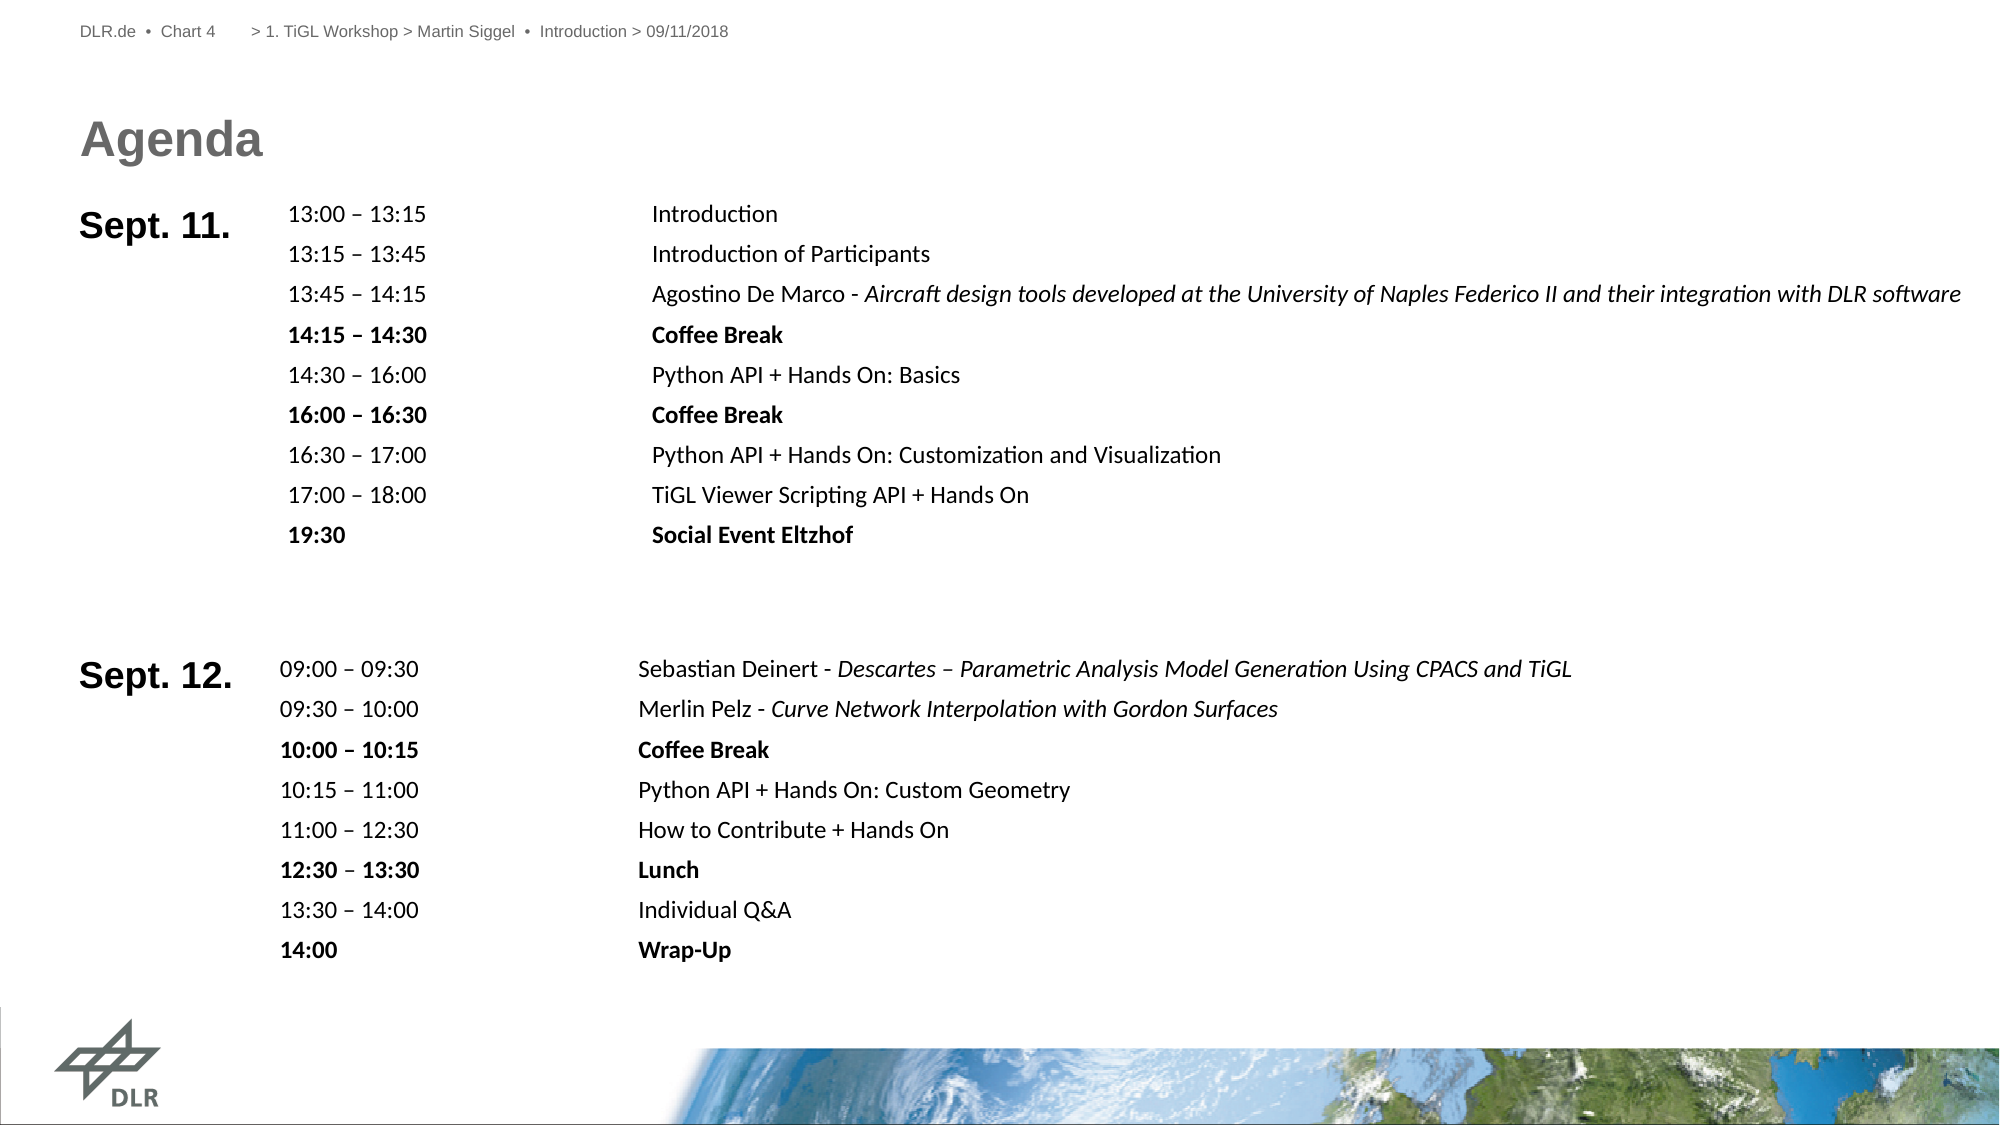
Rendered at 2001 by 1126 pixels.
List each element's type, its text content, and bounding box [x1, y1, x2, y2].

picture [0, 1007, 2000, 1125]
table_cell Python API + Hands On: Customization and Visualization [637, 437, 1992, 477]
title Agenda [79, 106, 1921, 228]
table_cell TiGL Viewer Scripting API + Hands On [637, 477, 1992, 517]
table_cell Coffee Break [637, 317, 1992, 357]
table_cell Individual Q&A [623, 892, 1957, 932]
table_header Sebastian Deinert - Descartes – Parametric Analysis Model Generation Using CPACS and TiGL [623, 651, 1957, 692]
table_cell 13:30 – 14:00 [265, 892, 623, 932]
table_cell Introduction of Participants [637, 237, 1992, 277]
table_cell 13:45 – 14:15 [273, 277, 637, 317]
footer > 1. TiGL Workshop > Martin Siggel • Introduction > 09/11/2018 [251, 20, 1921, 45]
table_header 13:00 – 13:15 [273, 196, 637, 237]
table_cell Social Event Eltzhof [637, 517, 1992, 557]
table_cell Merlin Pelz - Curve Network Interpolation with Gordon Surfaces [623, 692, 1957, 732]
table_cell 19:30 [273, 517, 637, 557]
table_cell Python API + Hands On: Basics [637, 357, 1992, 397]
table_cell 11:00 – 12:30 [265, 812, 623, 852]
table_cell 10:15 – 11:00 [265, 772, 623, 812]
table_cell 14:00 [265, 932, 623, 972]
table_cell 14:15 – 14:30 [273, 317, 637, 357]
table_cell 09:30 – 10:00 [268, 692, 623, 732]
table_cell 13:15 – 13:45 [273, 237, 637, 277]
table_cell Coffee Break [637, 397, 1992, 437]
table_header Introduction [637, 196, 1992, 237]
table_cell 14:30 – 16:00 [273, 357, 637, 397]
table_cell 16:30 – 17:00 [273, 437, 637, 477]
table_cell Python API + Hands On: Custom Geometry [623, 772, 1957, 812]
table_cell 16:00 – 16:30 [273, 397, 637, 437]
table_cell Coffee Break [623, 732, 1957, 772]
table_cell Agostino De Marco - Aircraft design tools developed at the University of Naples Federico II and their integration with DLR software [637, 277, 1992, 317]
table_cell 10:00 – 10:15 [268, 732, 623, 772]
table_cell Lunch [623, 852, 1957, 892]
table_header 09:00 – 09:30 [268, 651, 623, 692]
table_cell Wrap-Up [623, 932, 1957, 972]
slide_number DLR.de • Chart 4 [79, 20, 251, 45]
table_cell How to Contribute + Hands On [623, 812, 1957, 852]
list Sept. 11. Sept. 12. [63, 145, 268, 798]
table_cell 12:30 – 13:30 [265, 852, 623, 892]
table_cell 17:00 – 18:00 [273, 477, 637, 517]
